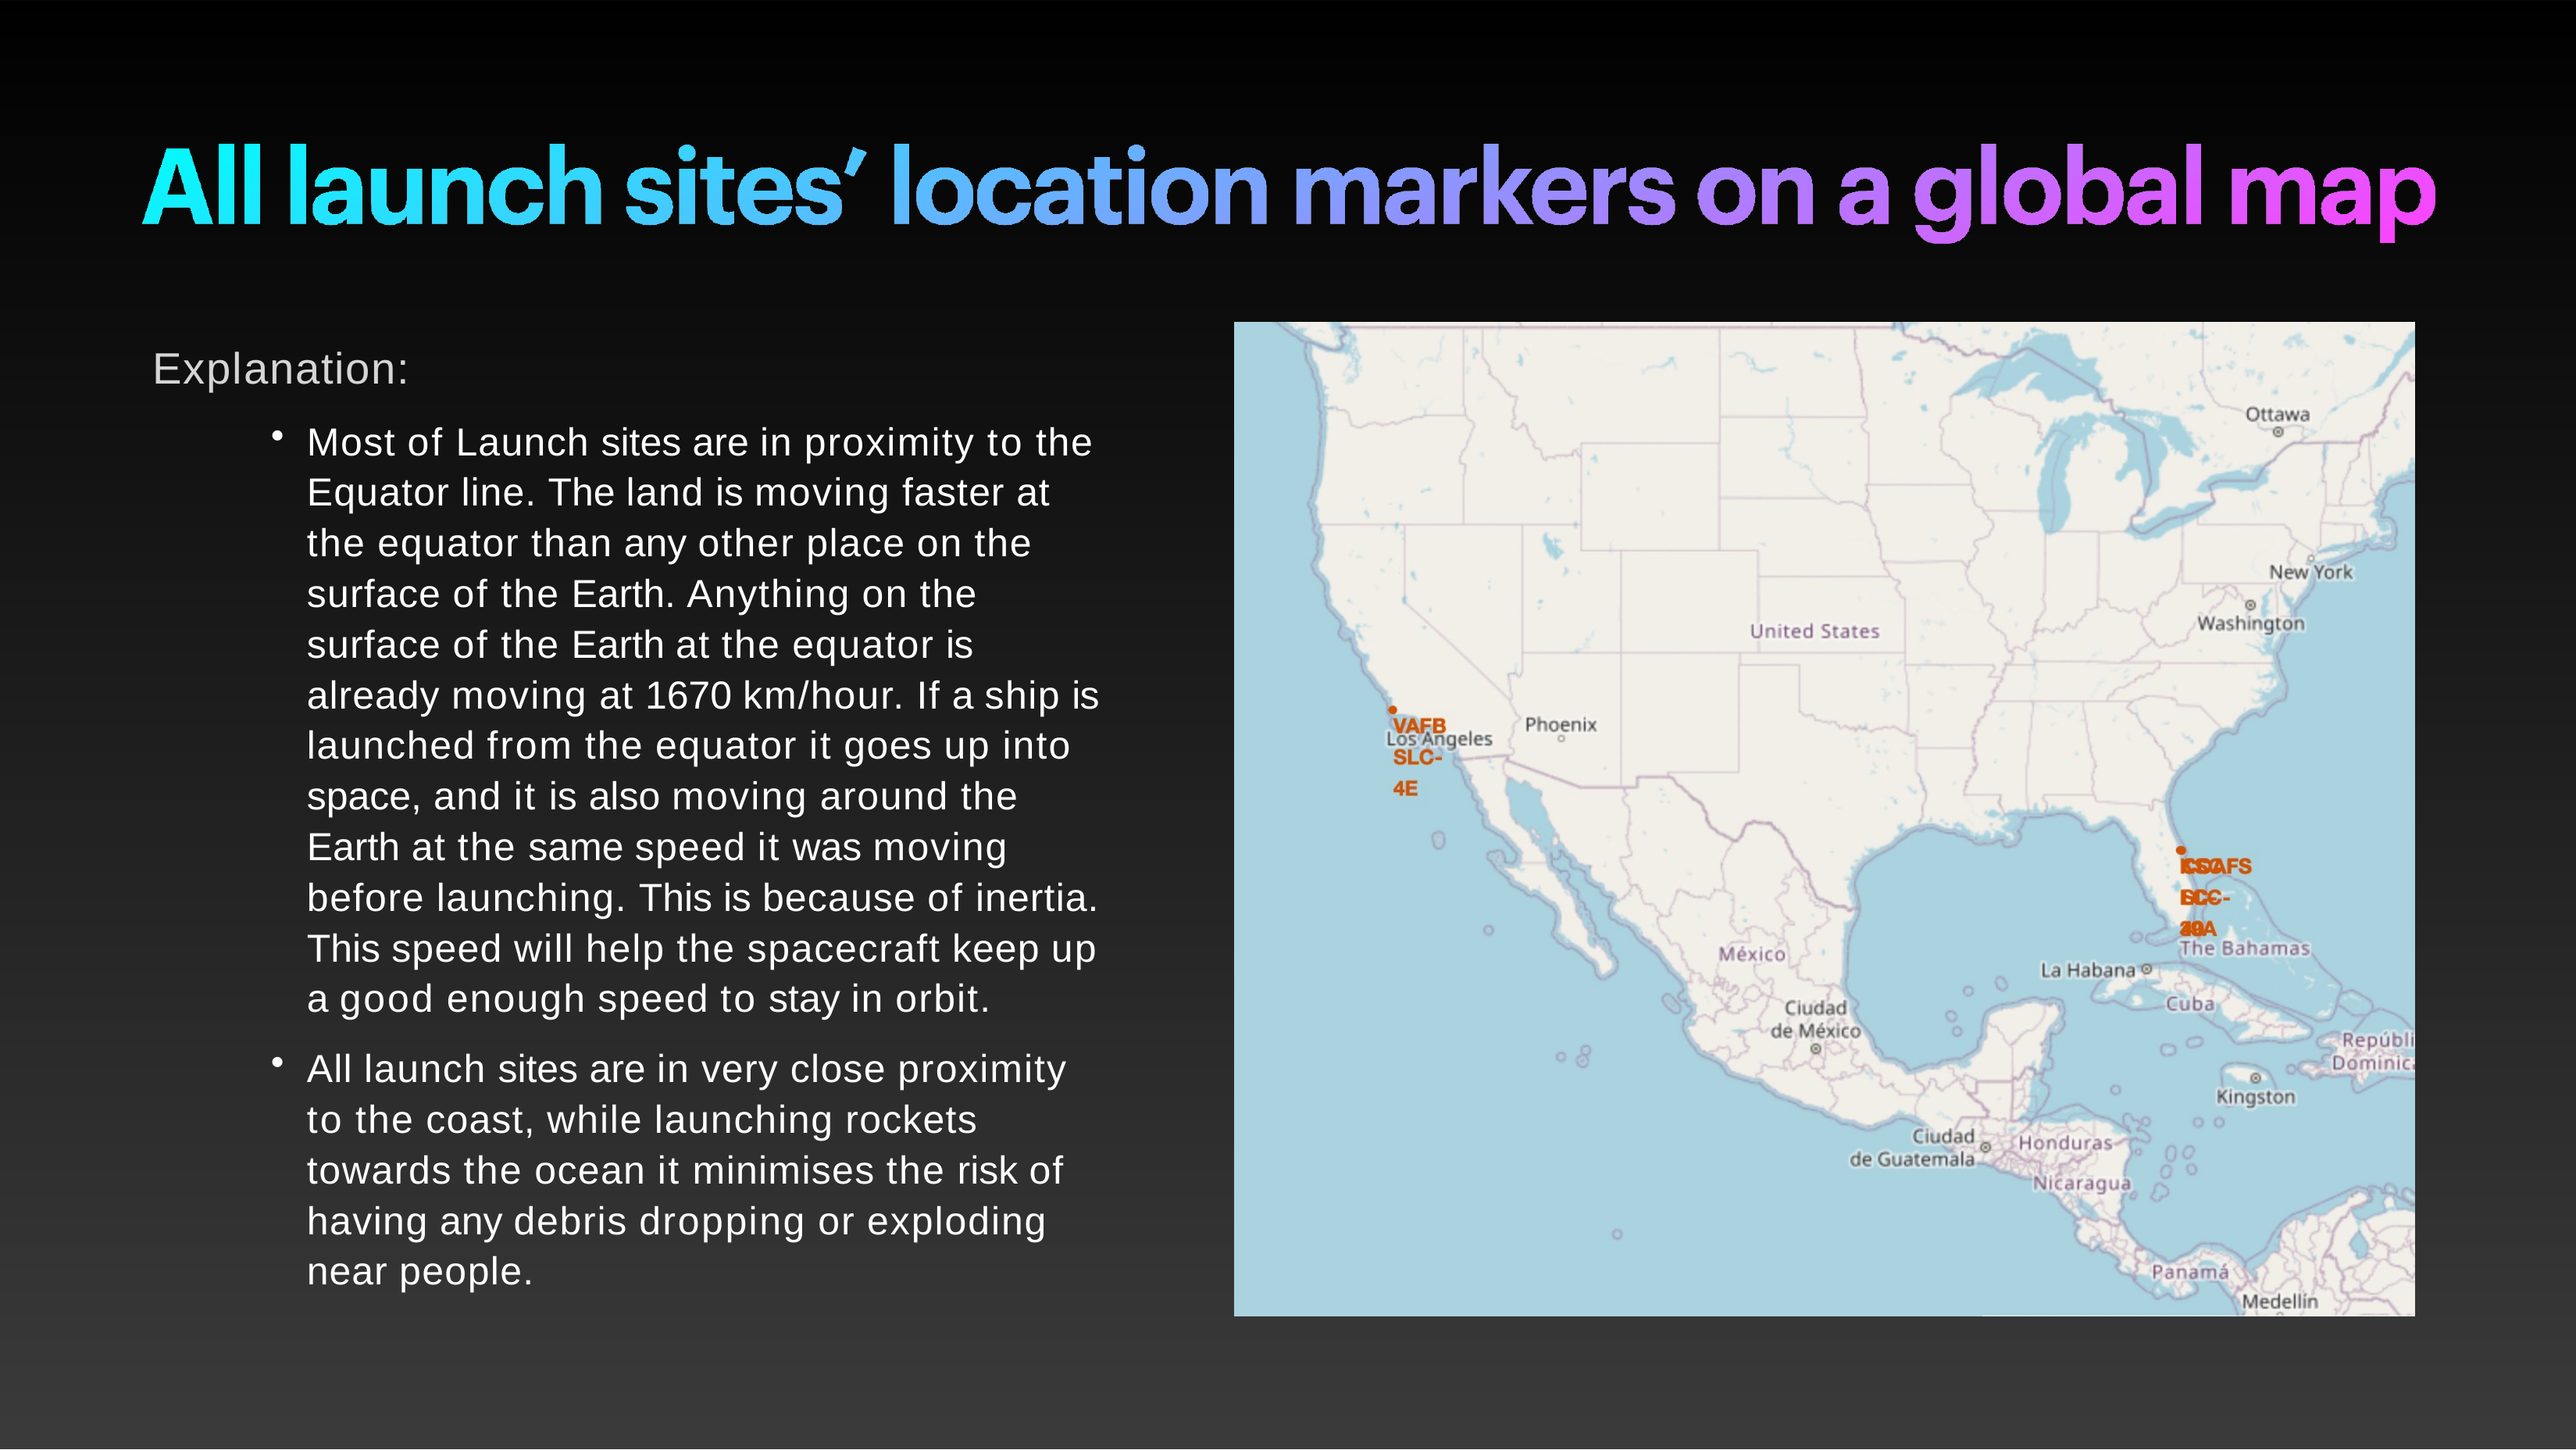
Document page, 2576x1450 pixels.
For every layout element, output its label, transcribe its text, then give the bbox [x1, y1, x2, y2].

text_box Explanation: Most of Launch sites are in proximity to the Equator line. The land is moving faster at the equator than any other place on the surface of the Earth. Anything on the surface of the Earth at the equator is already moving at 1670 km/hour. If a ship is launched from the equator it goes up into space, and it is also moving around the Earth at the same speed it was moving before launching. This is because of inertia. This speed will help the spacecraft keep up a good enough speed to stay in orbit. All launch sites are in very close proximity to the coast, while launching rockets towards the ocean it minimises the risk of having any debris dropping or exploding near people. [151, 312, 1108, 1293]
picture [0, 0, 2576, 1449]
